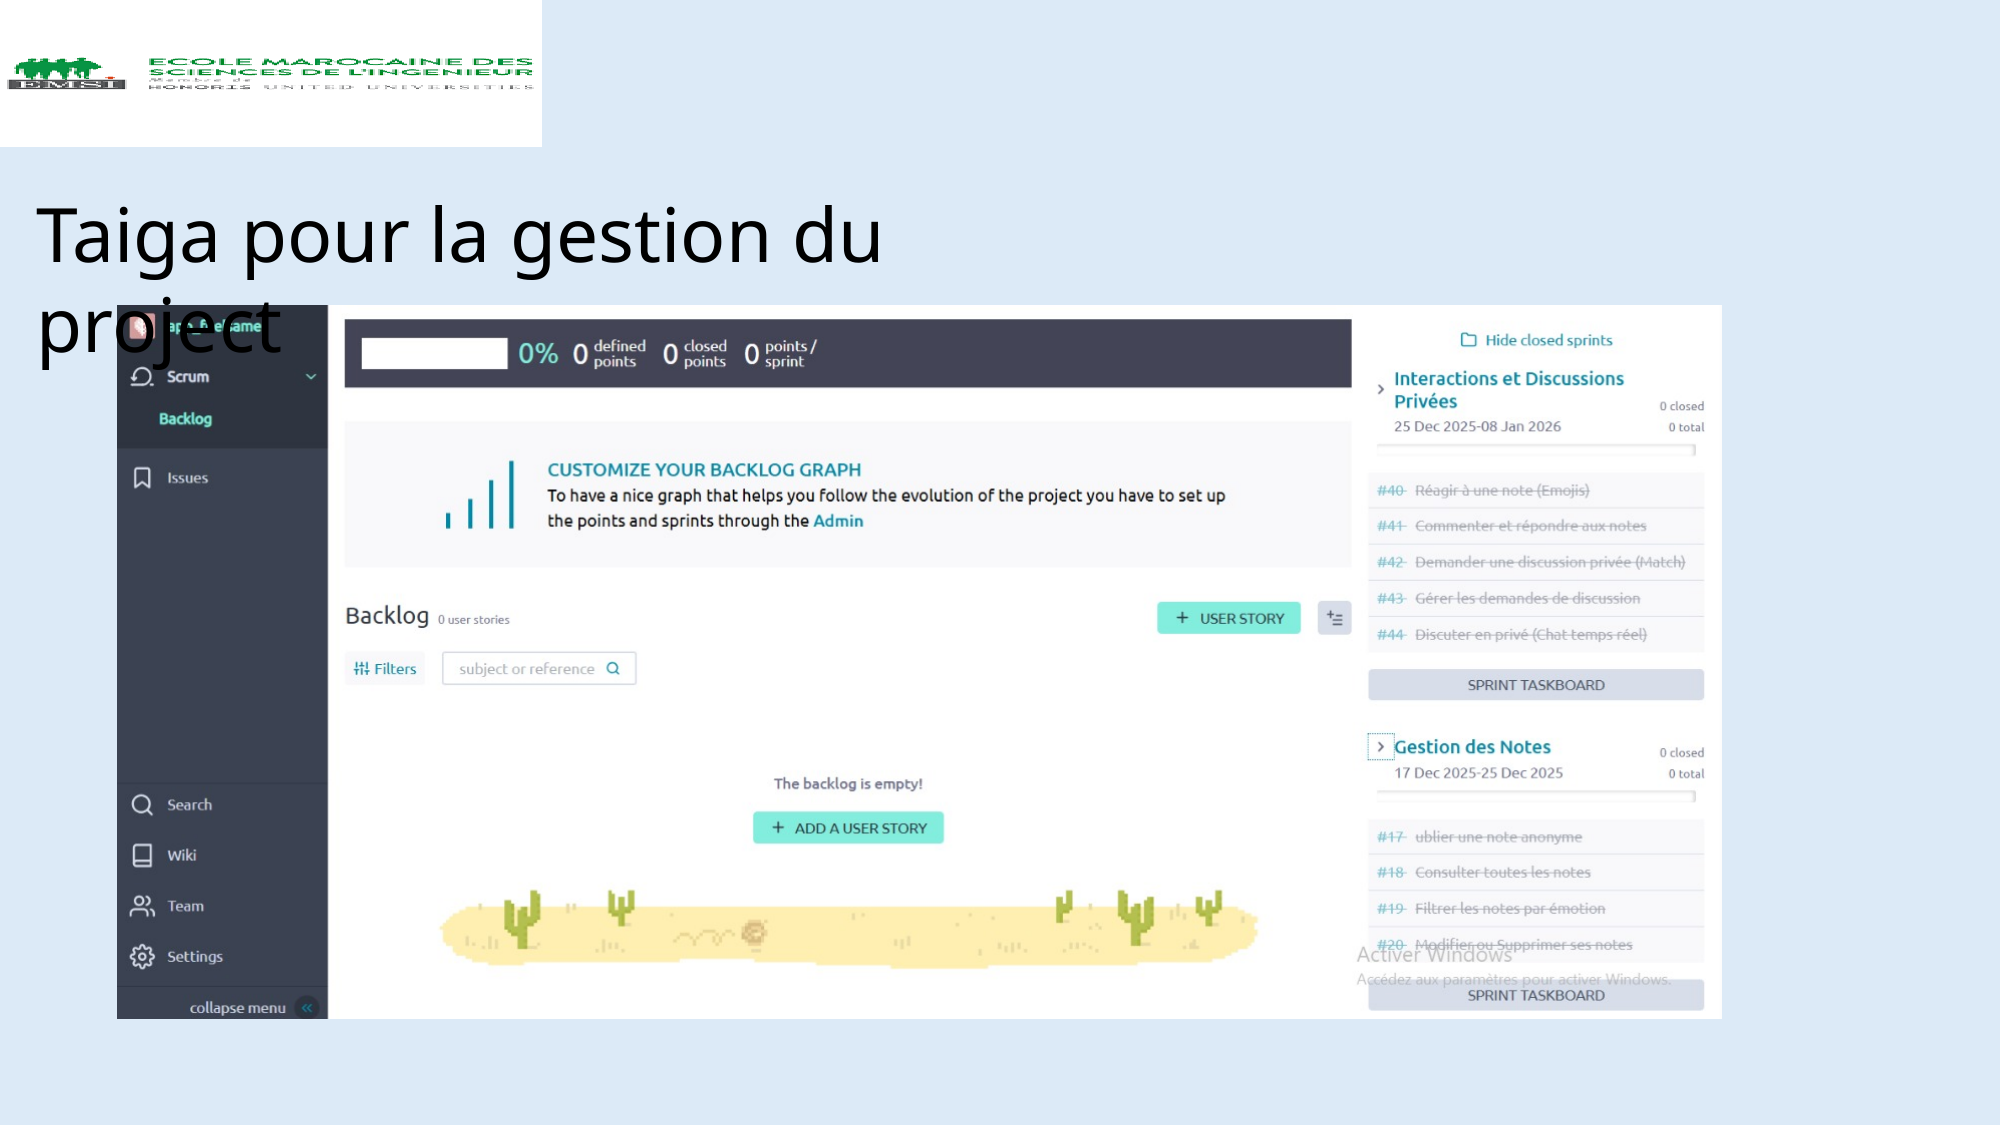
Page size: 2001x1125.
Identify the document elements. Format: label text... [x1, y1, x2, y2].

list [116, 304, 1722, 1020]
picture [0, 0, 543, 148]
text_box Taiga pour la gestion du project [21, 179, 1135, 375]
